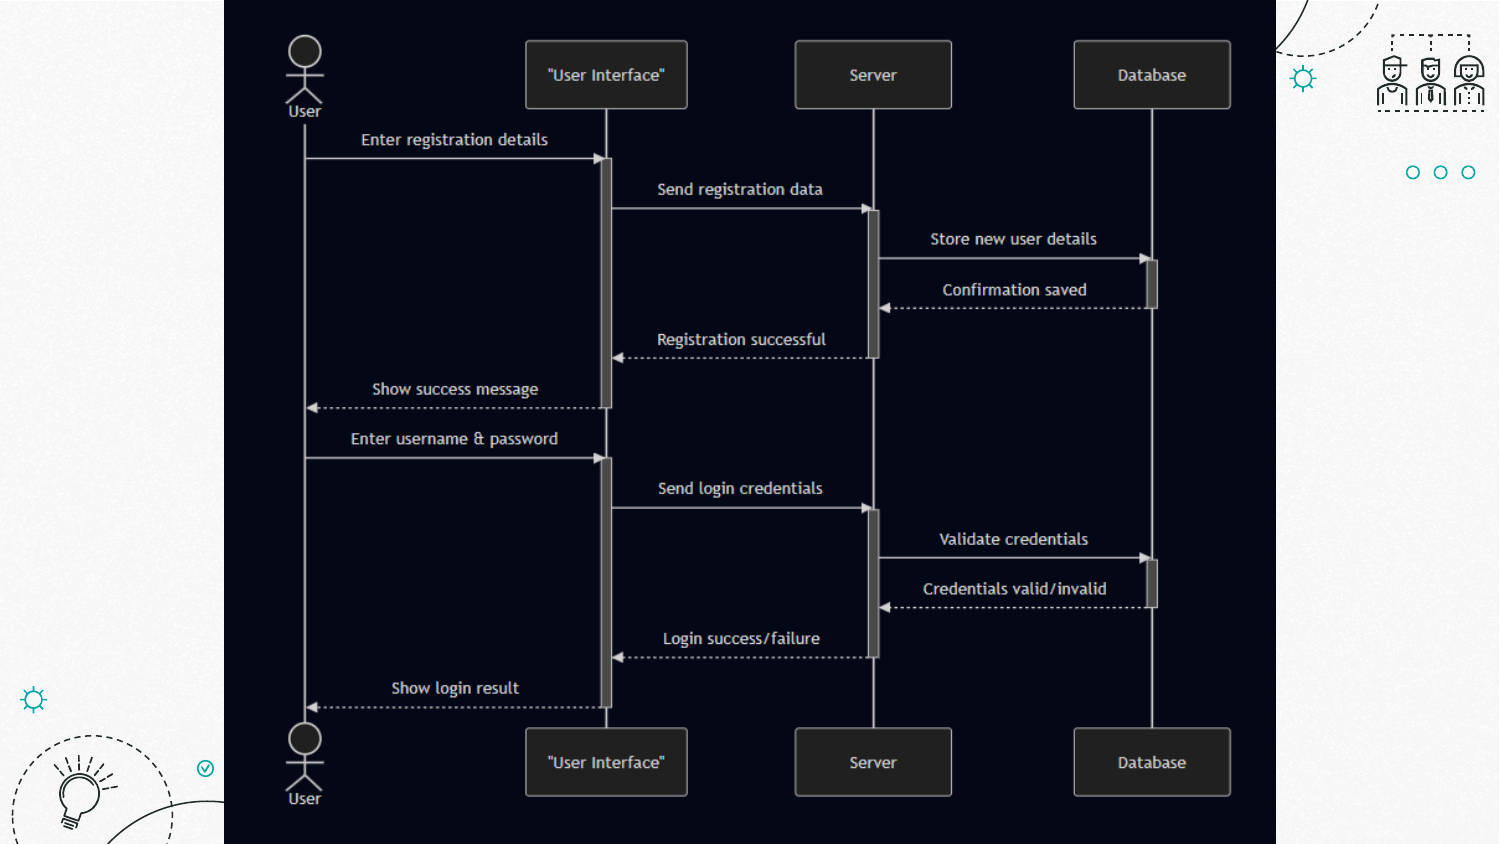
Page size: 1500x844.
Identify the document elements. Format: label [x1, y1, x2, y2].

picture [224, 0, 1276, 844]
